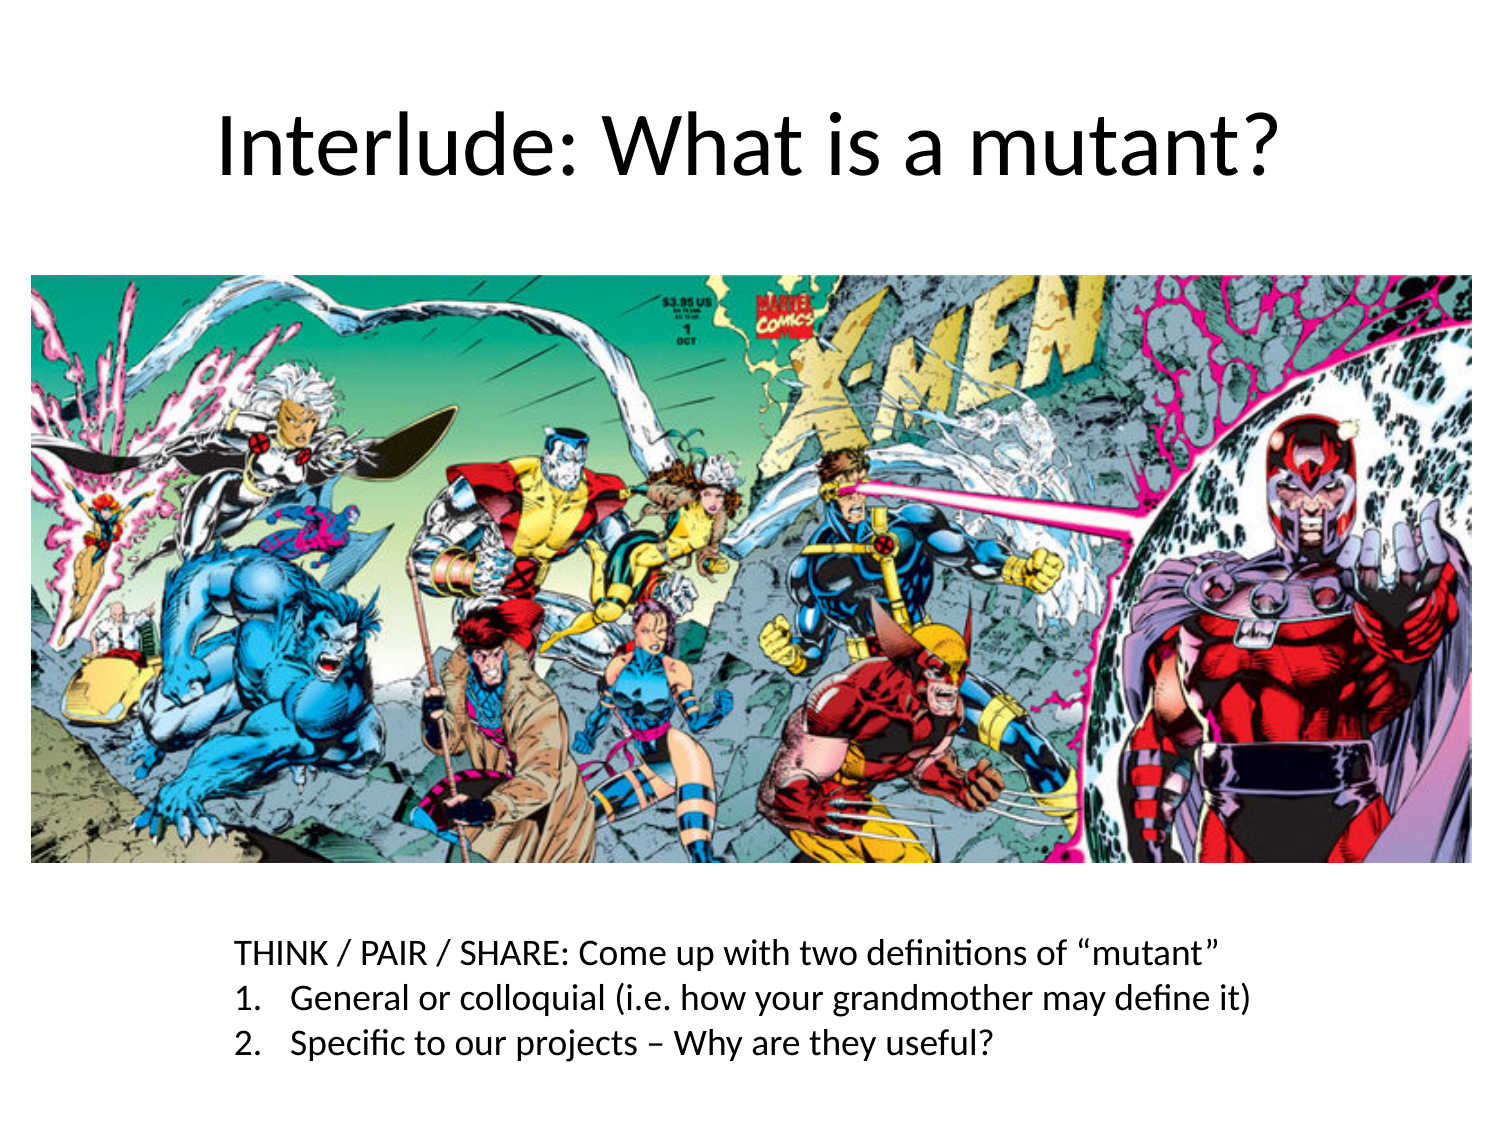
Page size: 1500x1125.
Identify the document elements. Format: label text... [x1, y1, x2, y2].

title Interlude: What is a mutant? [75, 45, 1425, 233]
text_box THINK / PAIR / SHARE: Come up with two definitions of “mutant” General or colloquial (i.e. how your grandmother may define it) Specific to our projects – Why are they useful? [219, 920, 1268, 1071]
picture [30, 275, 1472, 863]
